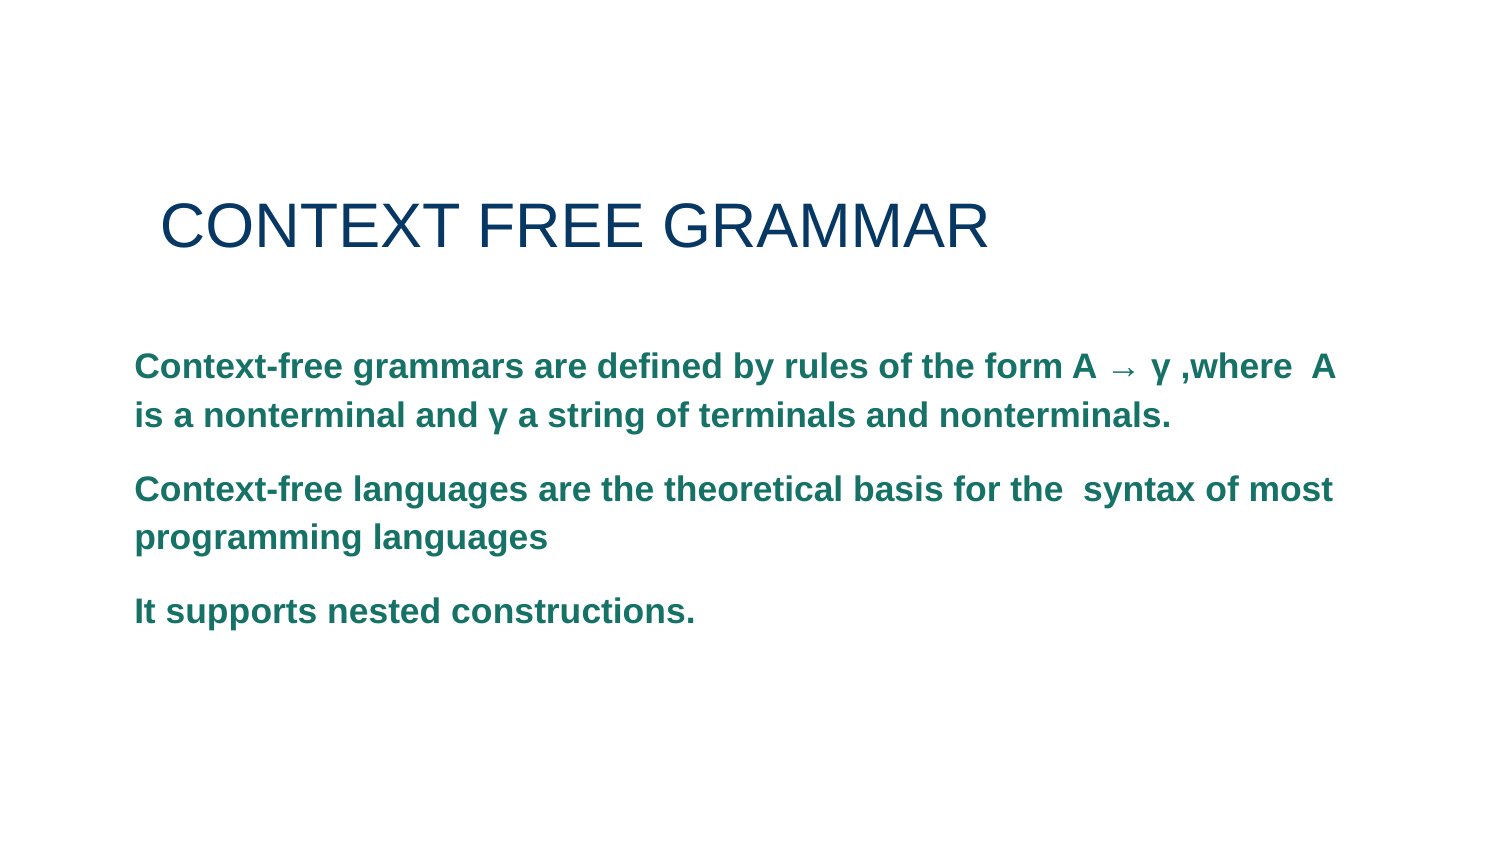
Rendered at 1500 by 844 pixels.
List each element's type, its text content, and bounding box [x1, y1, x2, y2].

title CONTEXT FREE GRAMMAR [144, 169, 1407, 258]
list Context-free grammars are defined by rules of the form A → γ ,where A is a nonterminal and γ a string of terminals and nonterminals. Context-free languages are the theoretical basis for the syntax of most programming languages It supports nested constructions. [119, 321, 1381, 693]
